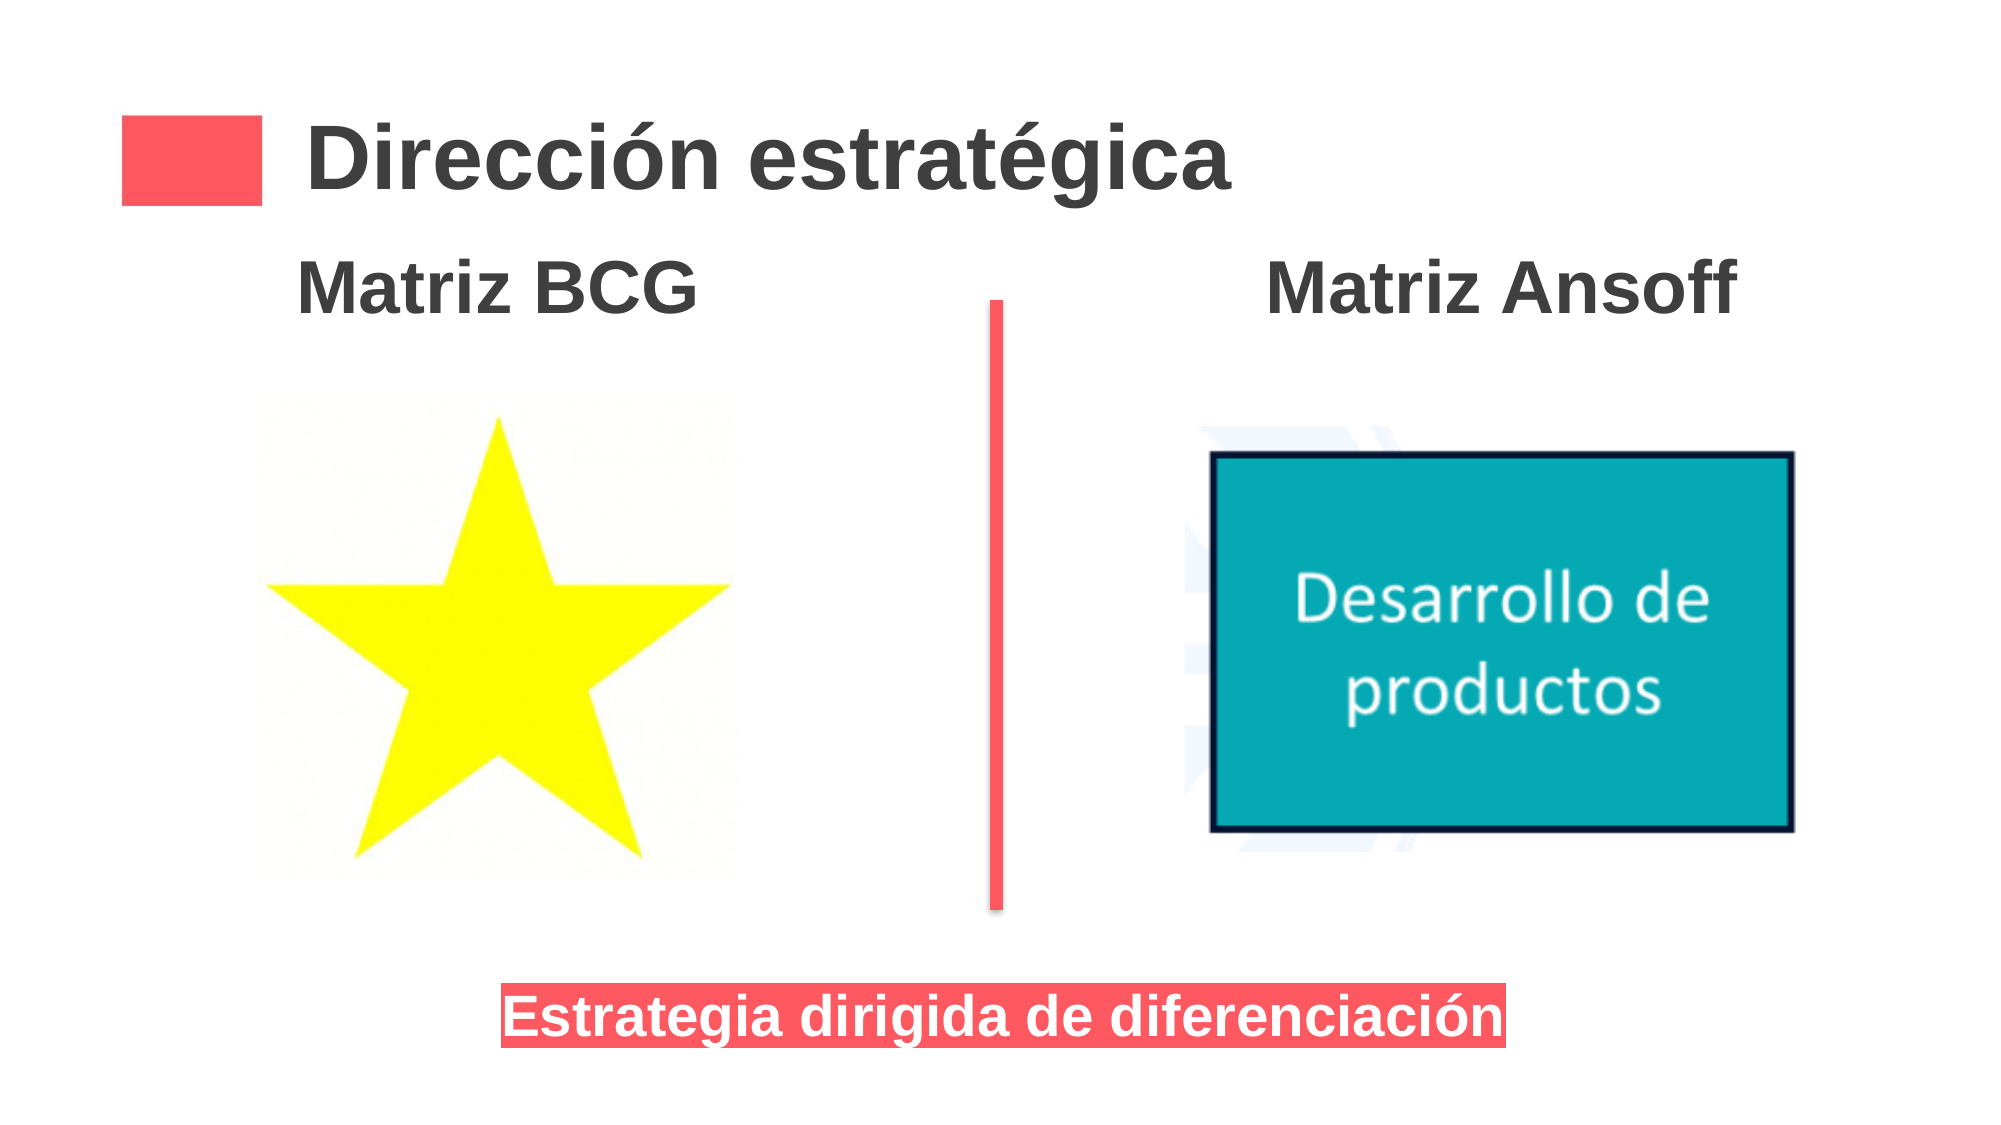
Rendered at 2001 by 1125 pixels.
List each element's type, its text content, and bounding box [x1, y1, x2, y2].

text_box Matriz BCG [0, 241, 997, 323]
picture [0, 0, 2001, 1125]
text_box Estrategia dirigida de diferenciación [7, 978, 2000, 1061]
text_box Matriz Ansoff [1003, 241, 2000, 324]
title Dirección estratégica [290, 115, 1734, 203]
